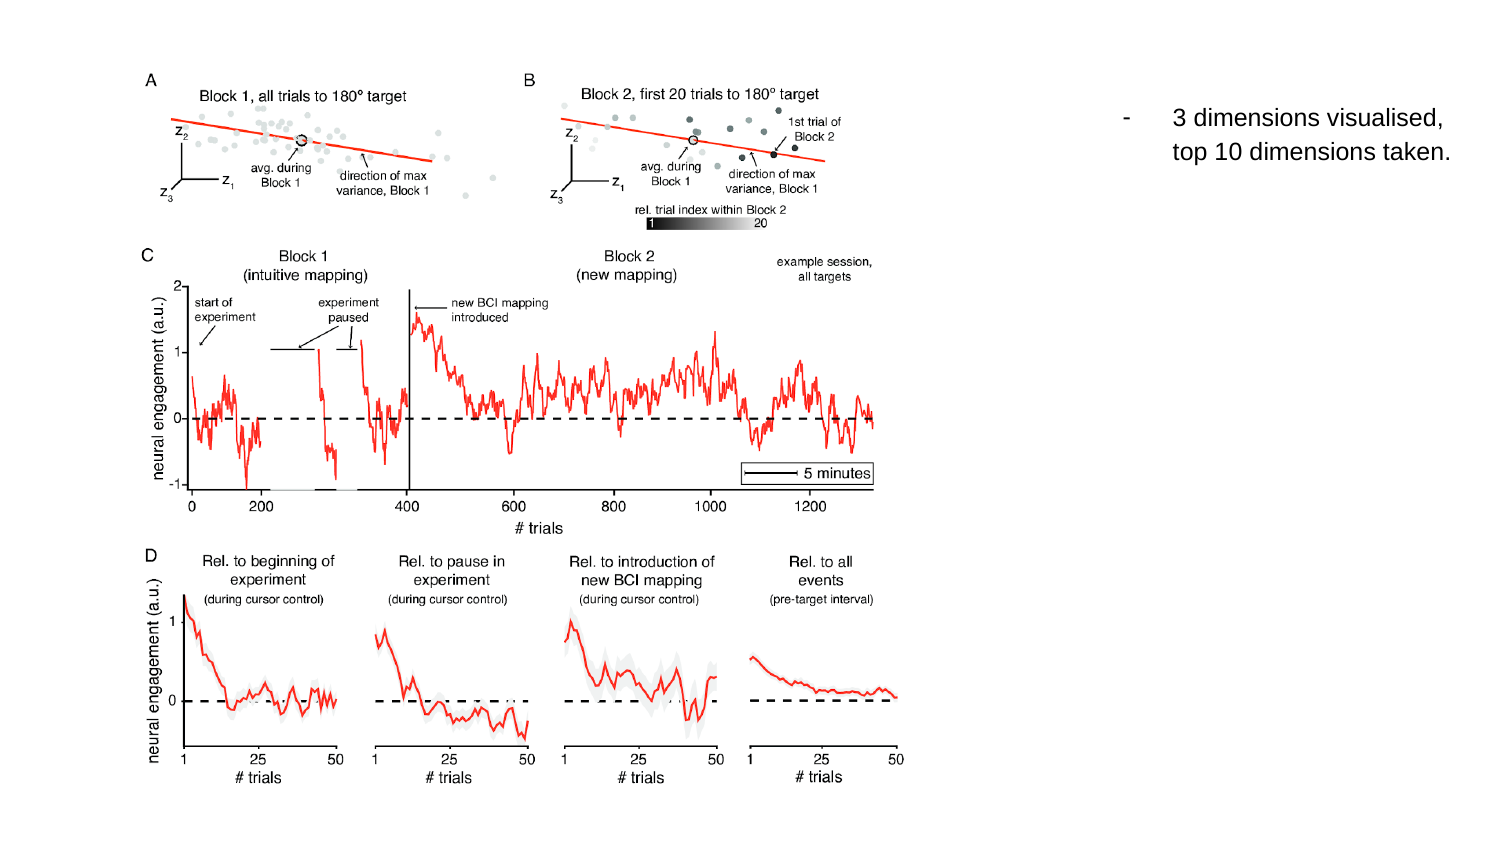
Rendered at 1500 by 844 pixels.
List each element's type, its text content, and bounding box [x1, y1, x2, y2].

list 3 dimensions visualised, top 10 dimensions taken. [1087, 81, 1477, 643]
picture [0, 40, 1083, 804]
